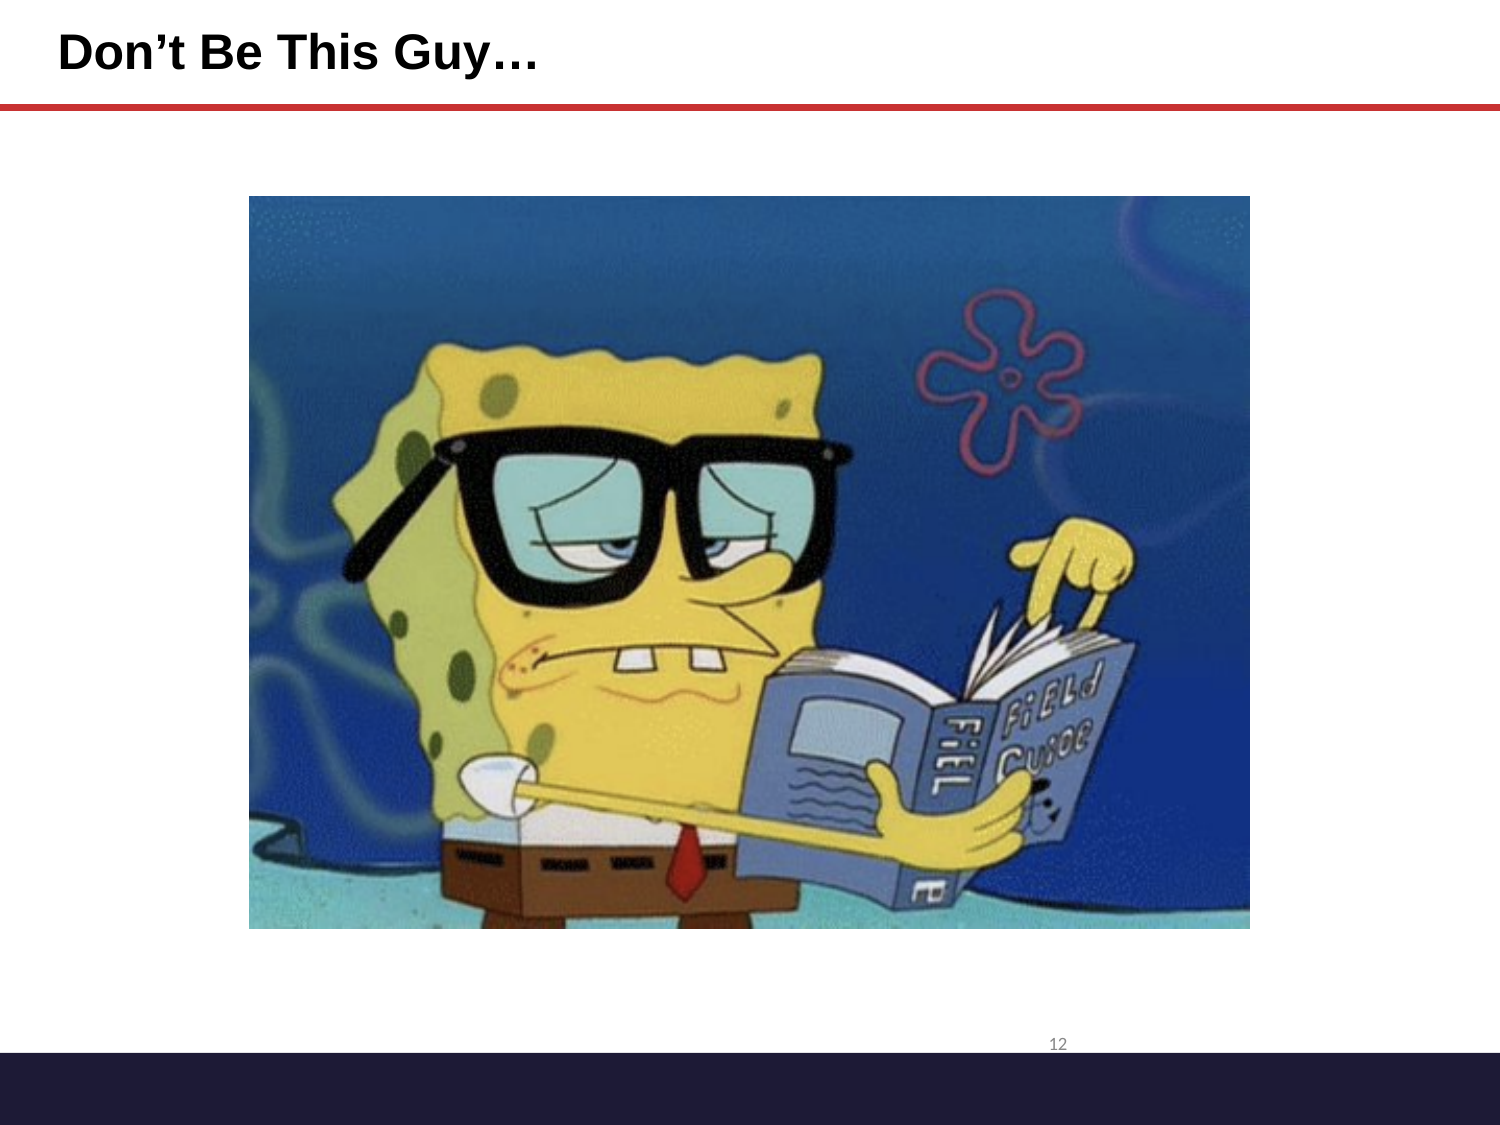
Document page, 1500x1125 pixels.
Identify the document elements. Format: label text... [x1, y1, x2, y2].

picture [249, 196, 1251, 929]
title Don’t Be This Guy… [49, 0, 948, 108]
slide_number 12 [724, 1011, 1076, 1074]
